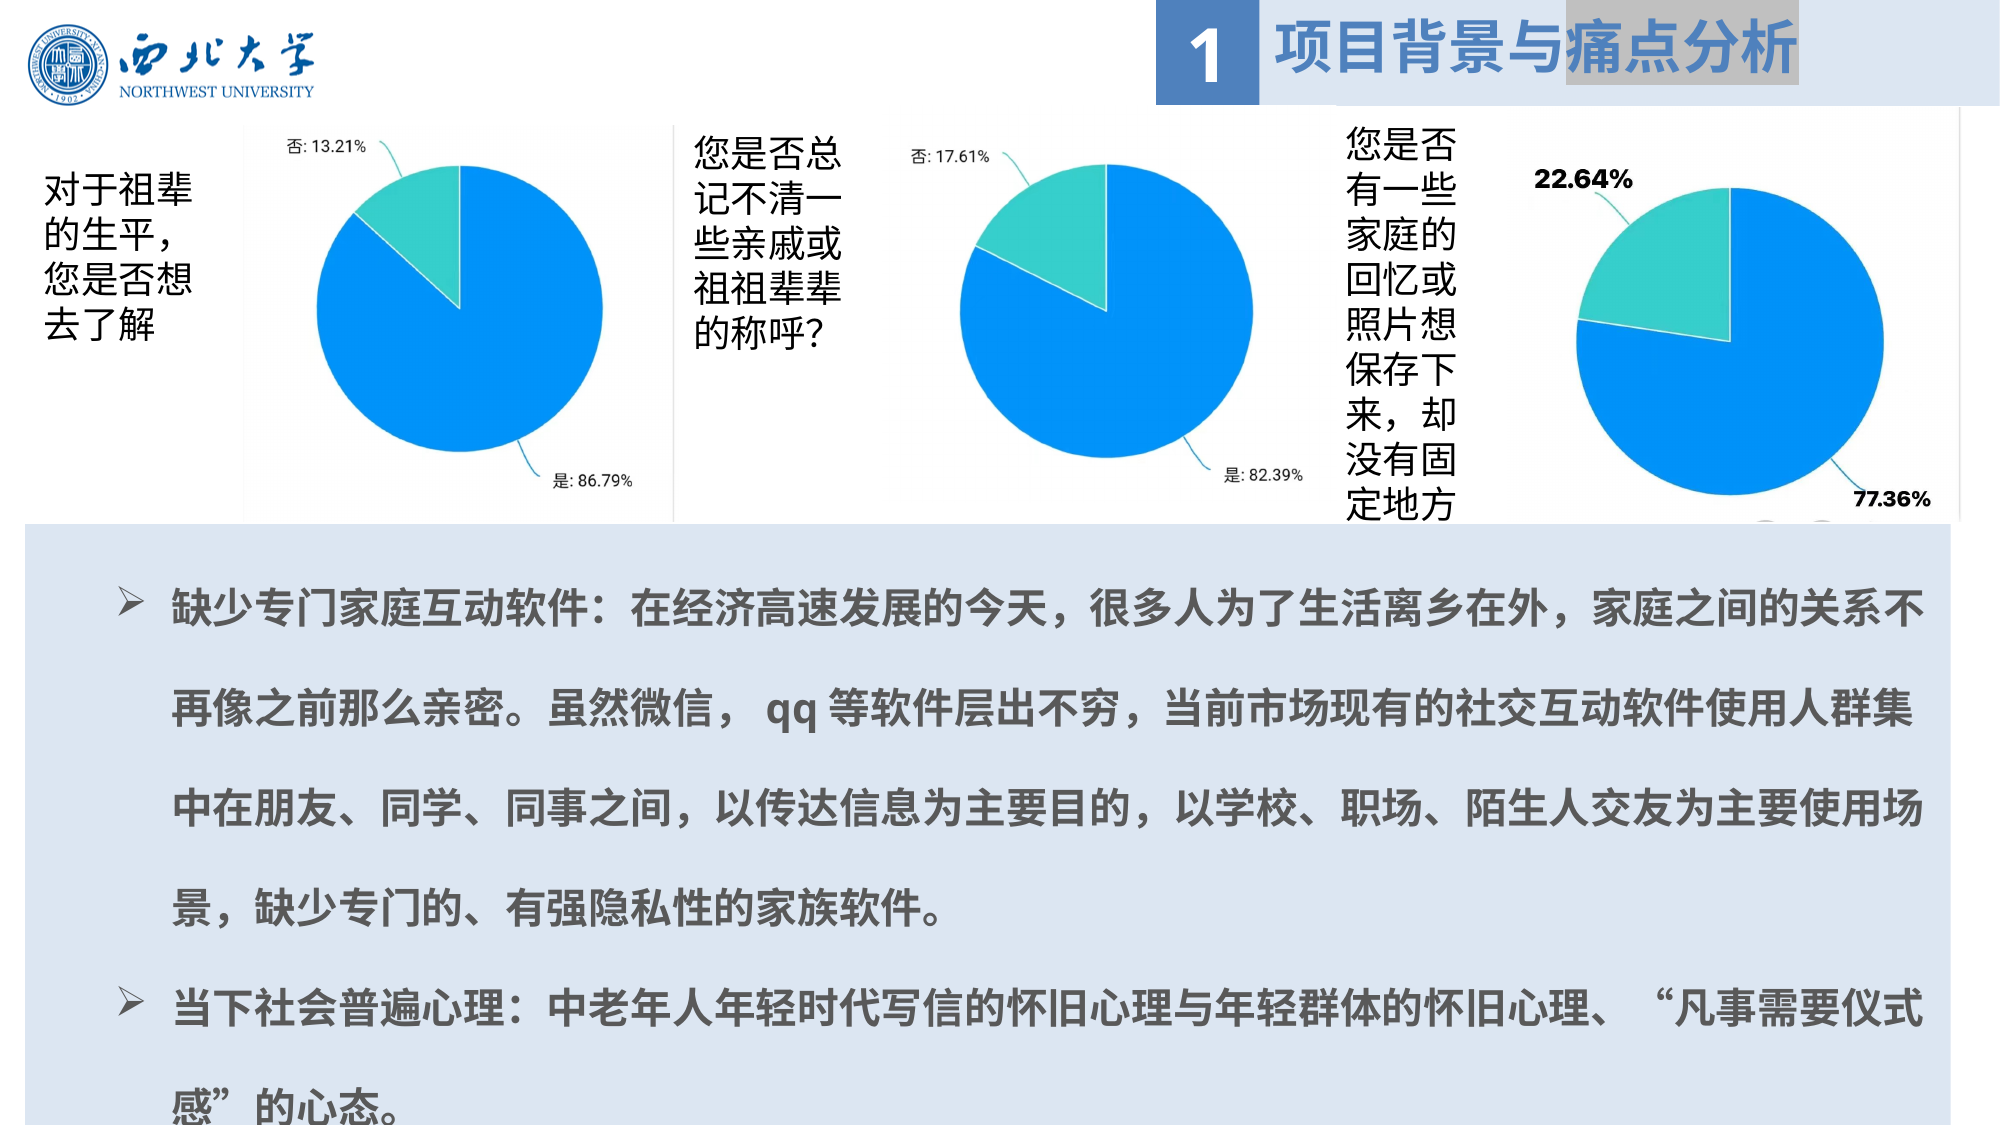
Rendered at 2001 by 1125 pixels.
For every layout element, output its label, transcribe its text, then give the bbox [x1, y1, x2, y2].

text_box 项目背景与痛点分析 [1258, 0, 2000, 108]
picture [1507, 107, 1962, 523]
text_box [678, 105, 1337, 503]
text_box 对于祖辈的生平，您是否想去了解 [29, 158, 221, 353]
text_box 您是否有一些家庭的回忆或照片想保存下来，却没有固定地方 [1330, 113, 1497, 534]
text_box 1 [1154, 0, 1258, 104]
text_box 缺少专门家庭互动软件：在经济高速发展的今天，很多人为了生活离乡在外，家庭之间的关系不再像之前那么亲密。虽然微信，qq等软件层出不穷，当前市场现有的社交互动软件使用人群集中在朋友、同学、同事之间，以传达信息为主要目的，以学校、职场、陌生人交友为主要使用场景，缺少专门的、有强隐私性的家族软件。 当下社会普遍心理：中老年人年轻时代写信的怀旧心理与年轻群体的怀旧心理、“凡事需要仪式感”的心态。 [23, 522, 1953, 1125]
picture [0, 0, 679, 523]
